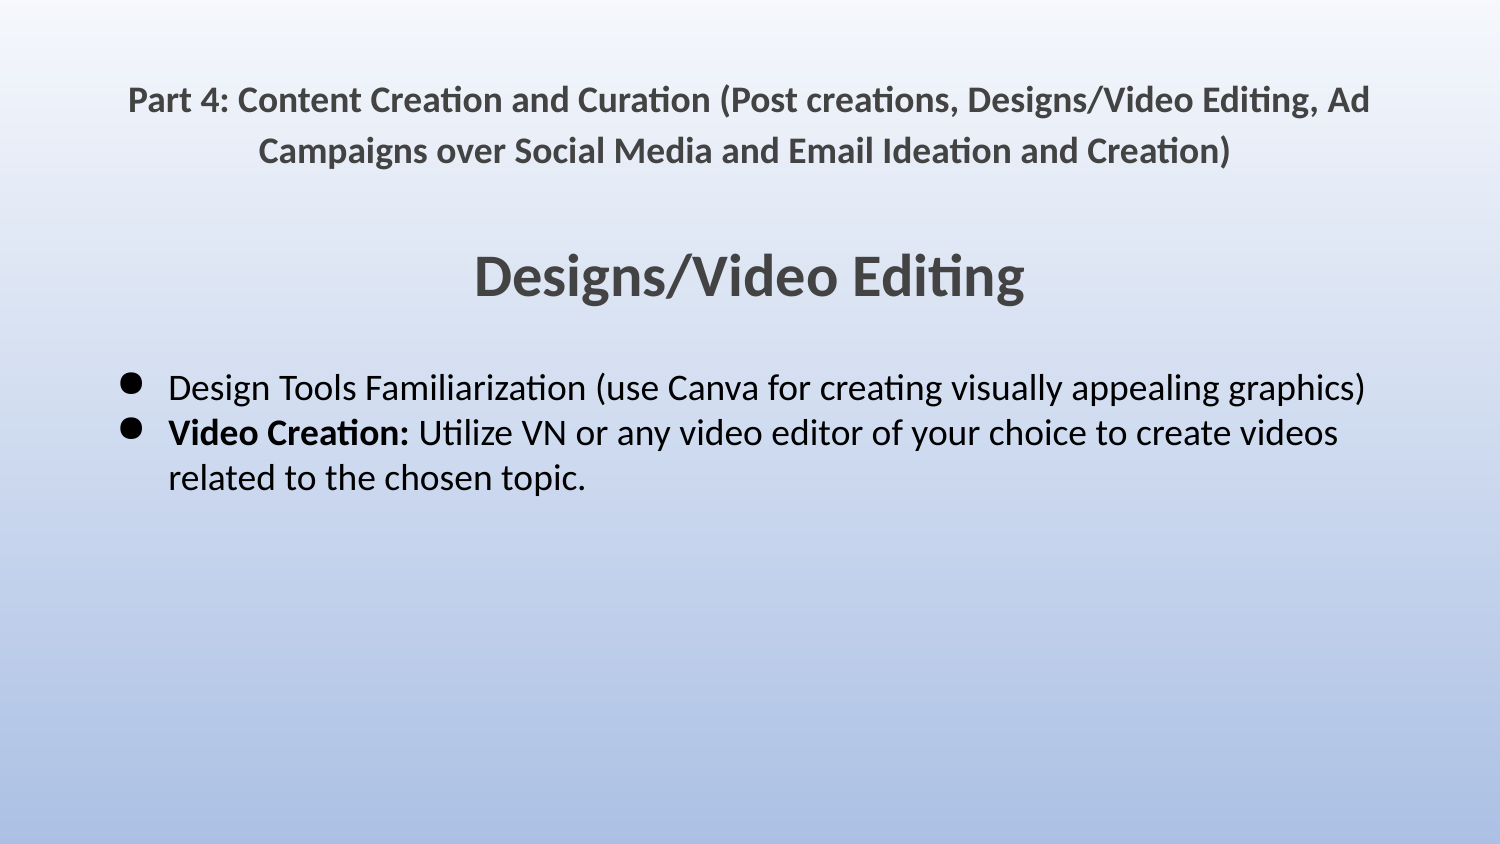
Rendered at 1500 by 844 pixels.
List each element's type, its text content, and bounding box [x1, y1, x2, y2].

text_box Designs/Video Editing [125, 210, 1375, 391]
text_box Design Tools Familiarization (use Canva for creating visually appealing graphics) Video Creation: Utilize VN or any video editor of your choice to create videos related to the chosen topic. [78, 303, 1422, 514]
text_box Part 4: Content Creation and Curation (Post creations, Designs/Video Editing, Ad Campaigns over Social Media and Email Ideation and Creation) [29, 53, 1471, 187]
